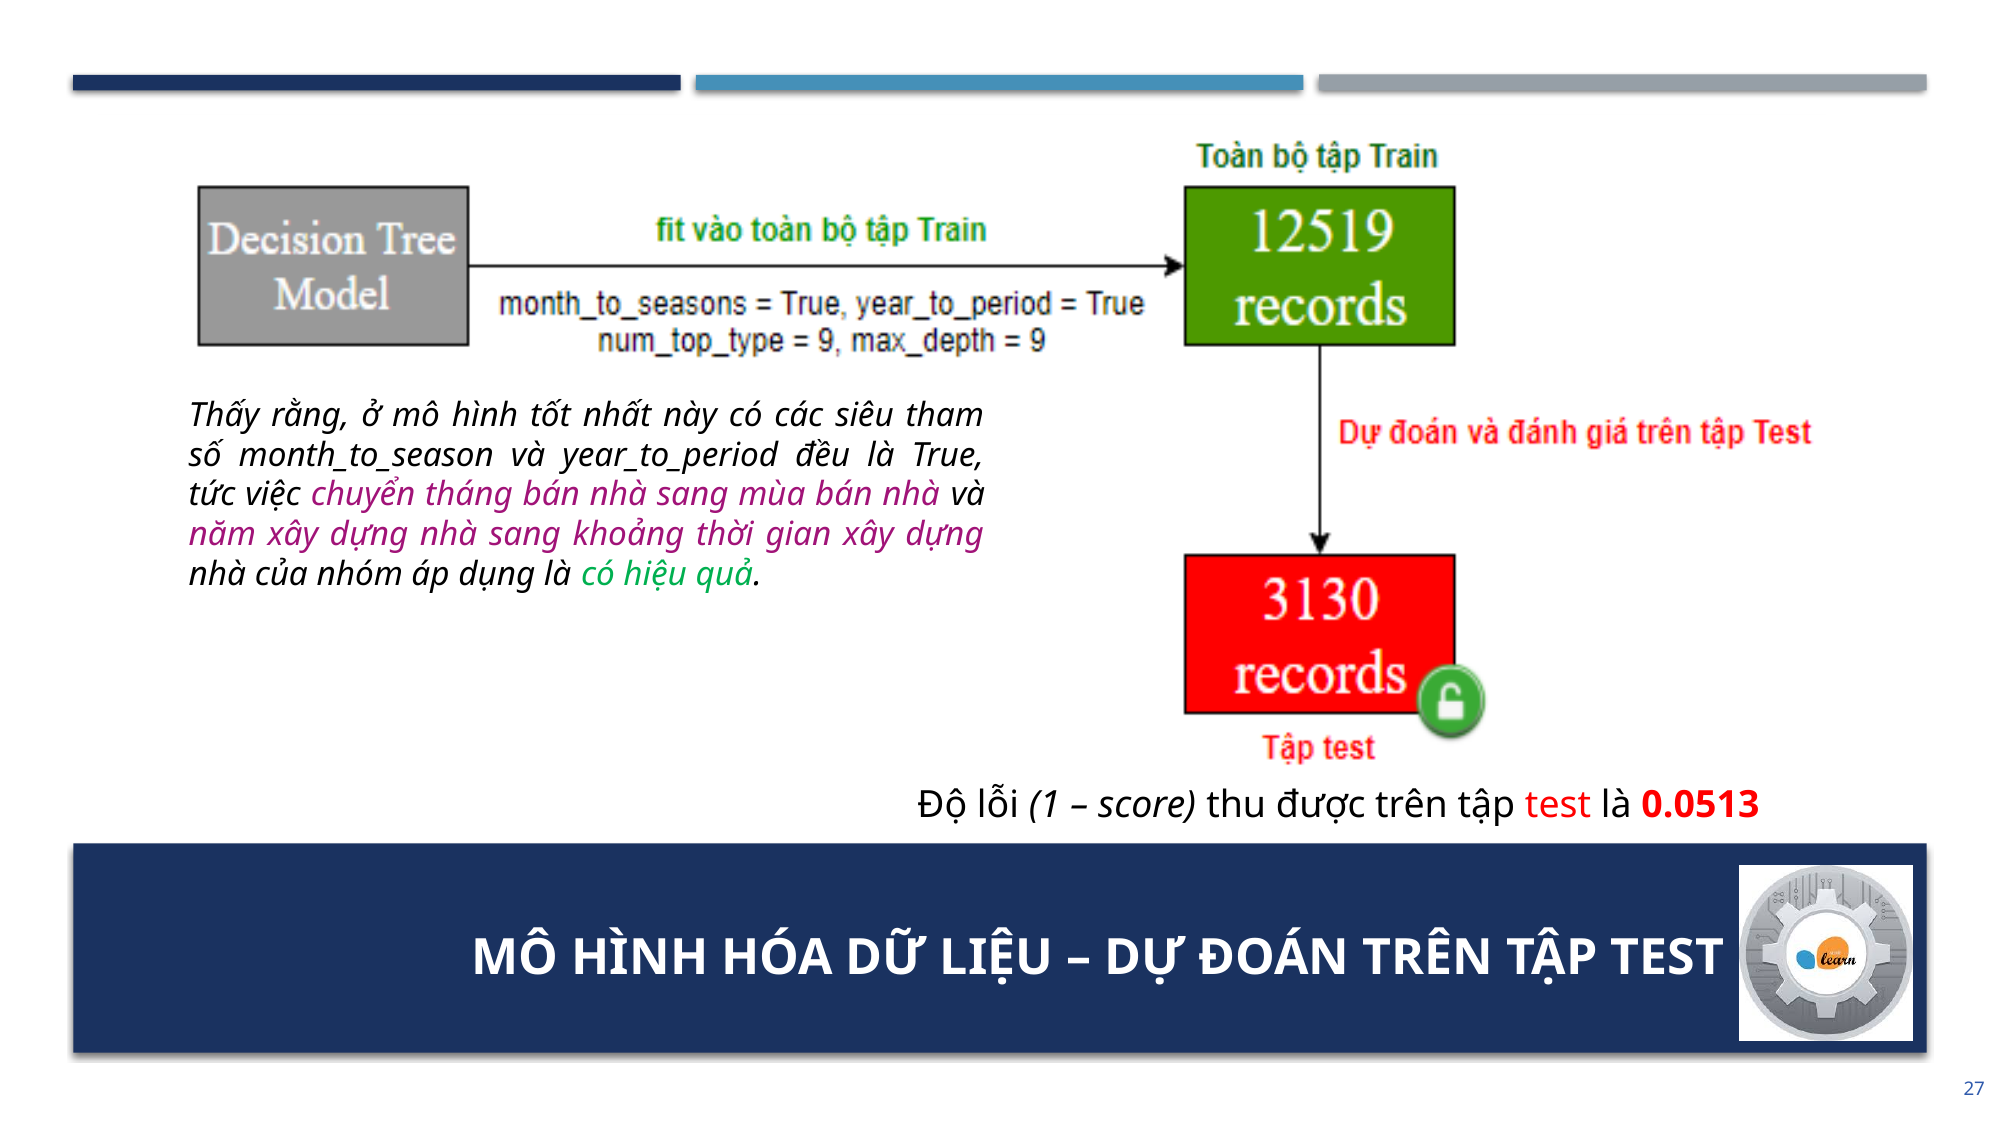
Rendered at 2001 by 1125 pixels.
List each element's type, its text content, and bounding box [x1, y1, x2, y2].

picture [1739, 864, 1913, 1042]
title Mô hình hóa dữ liệu – DỰ ĐOÁN TRÊN TẬP TEST [110, 897, 1733, 1012]
slide_number 27 [1827, 1059, 2000, 1120]
text_box Độ lỗi (1 – score) thu được trên tập test là 0.0513 [902, 805, 1789, 833]
picture [97, 113, 1827, 794]
